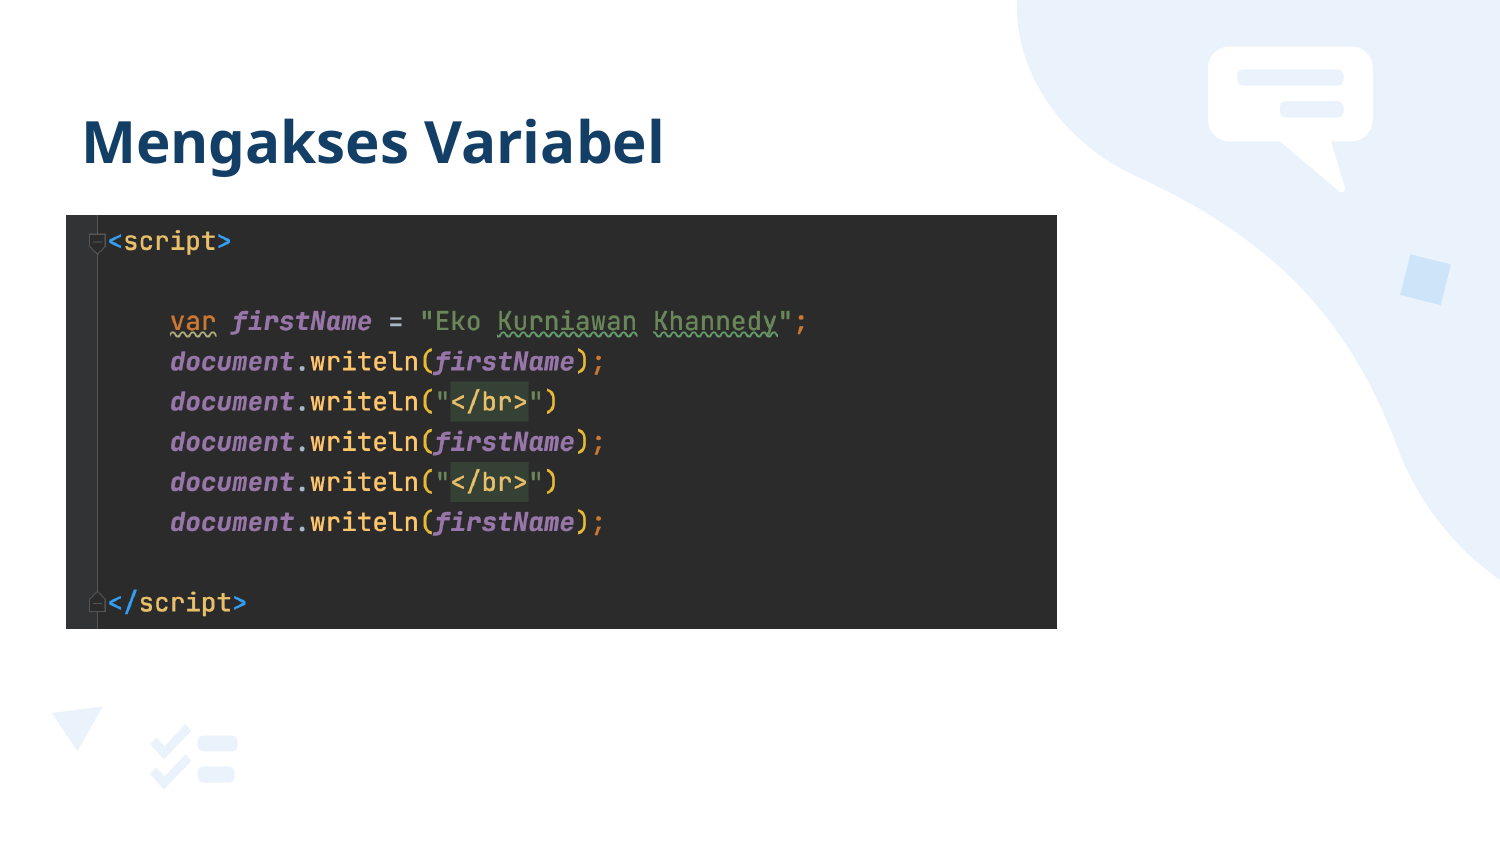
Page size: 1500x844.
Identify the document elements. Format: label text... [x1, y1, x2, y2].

picture [65, 215, 1057, 629]
title Mengakses Variabel [66, 80, 1030, 191]
